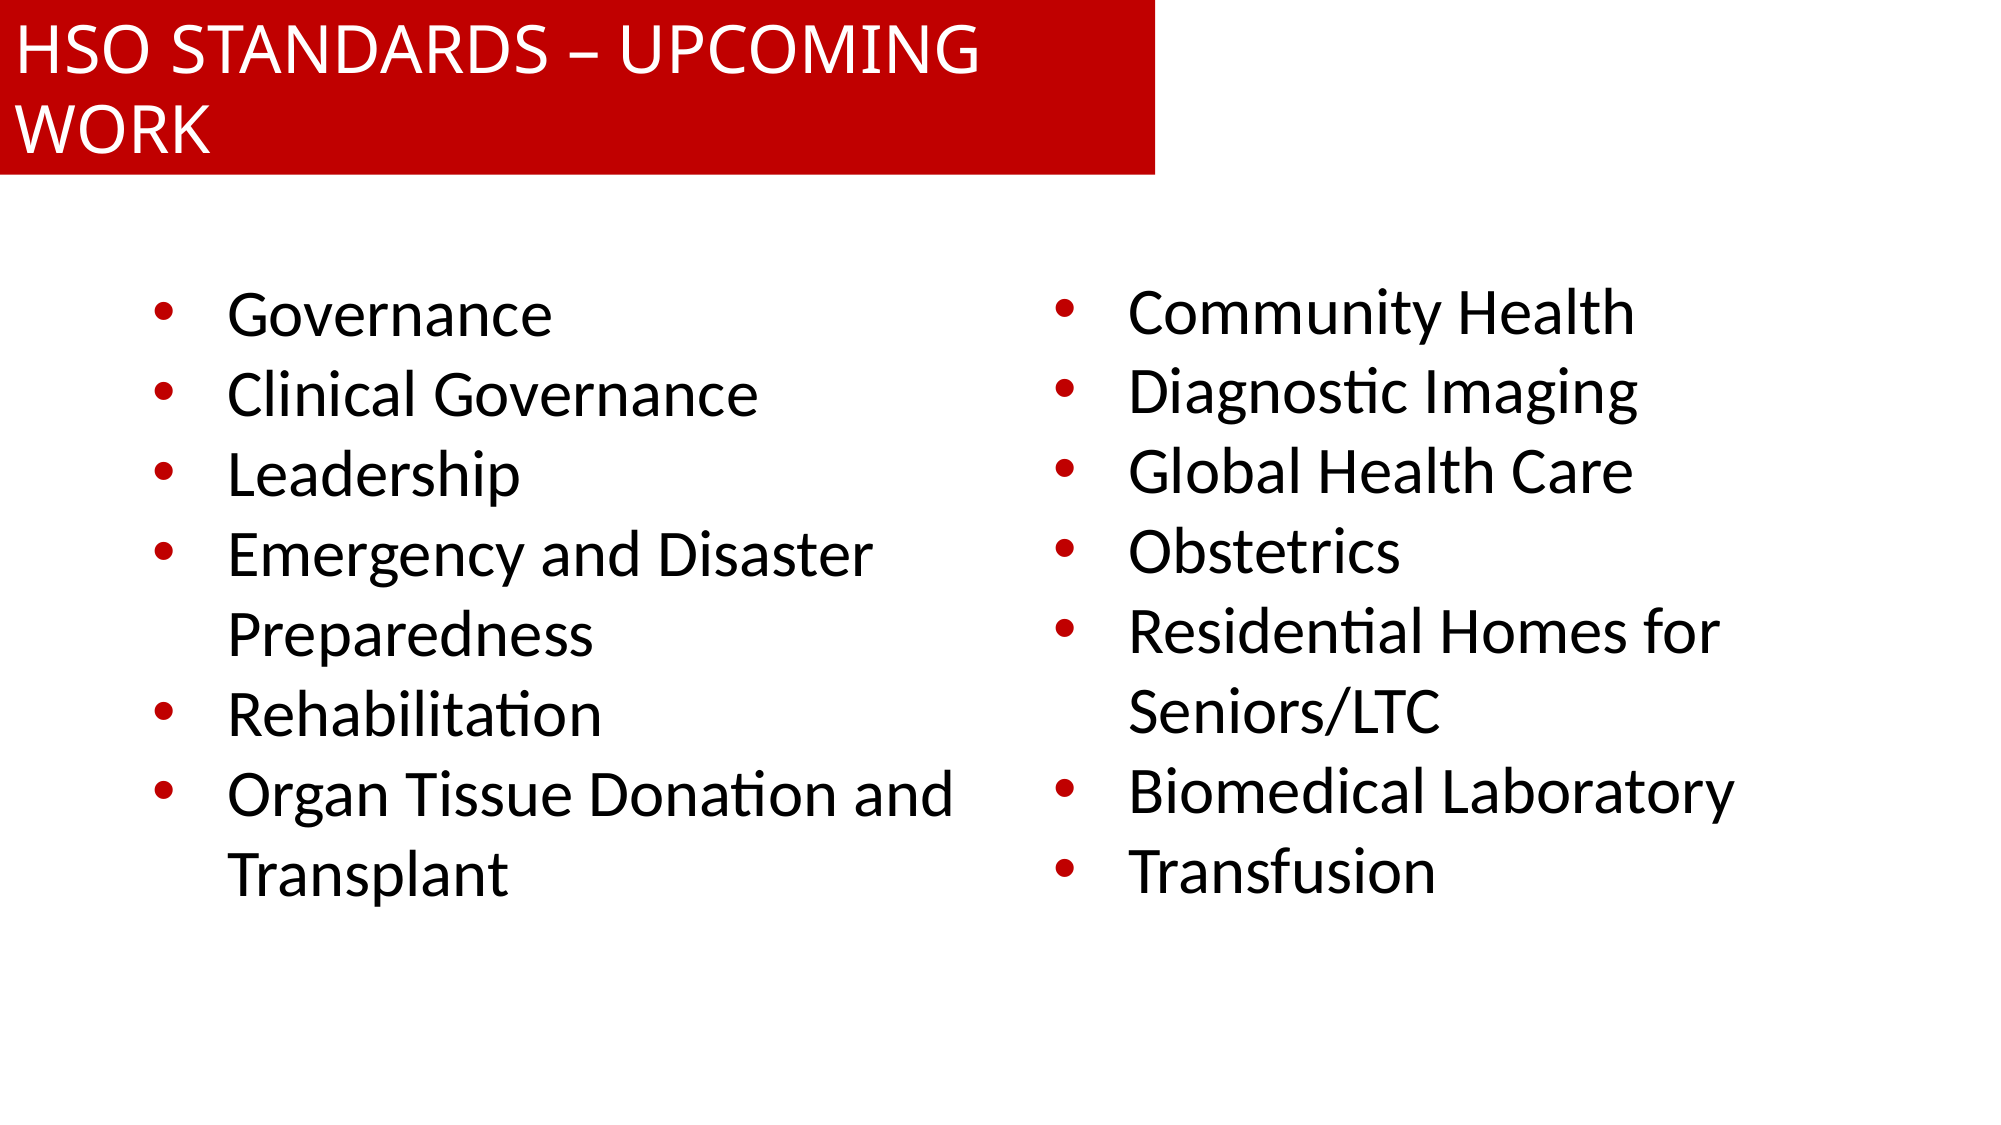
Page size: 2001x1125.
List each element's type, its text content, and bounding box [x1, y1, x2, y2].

text_box Governance Clinical Governance Leadership Emergency and Disaster Preparedness Rehabilitation Organ Tissue Donation and Transplant [137, 262, 1003, 918]
text_box HSO STANDARDS – UPCOMING WORK [0, 0, 1156, 175]
text_box Community Health Diagnostic Imaging Global Health Care Obstetrics Residential Homes for Seniors/LTC Biomedical Laboratory Transfusion [1038, 260, 1953, 915]
